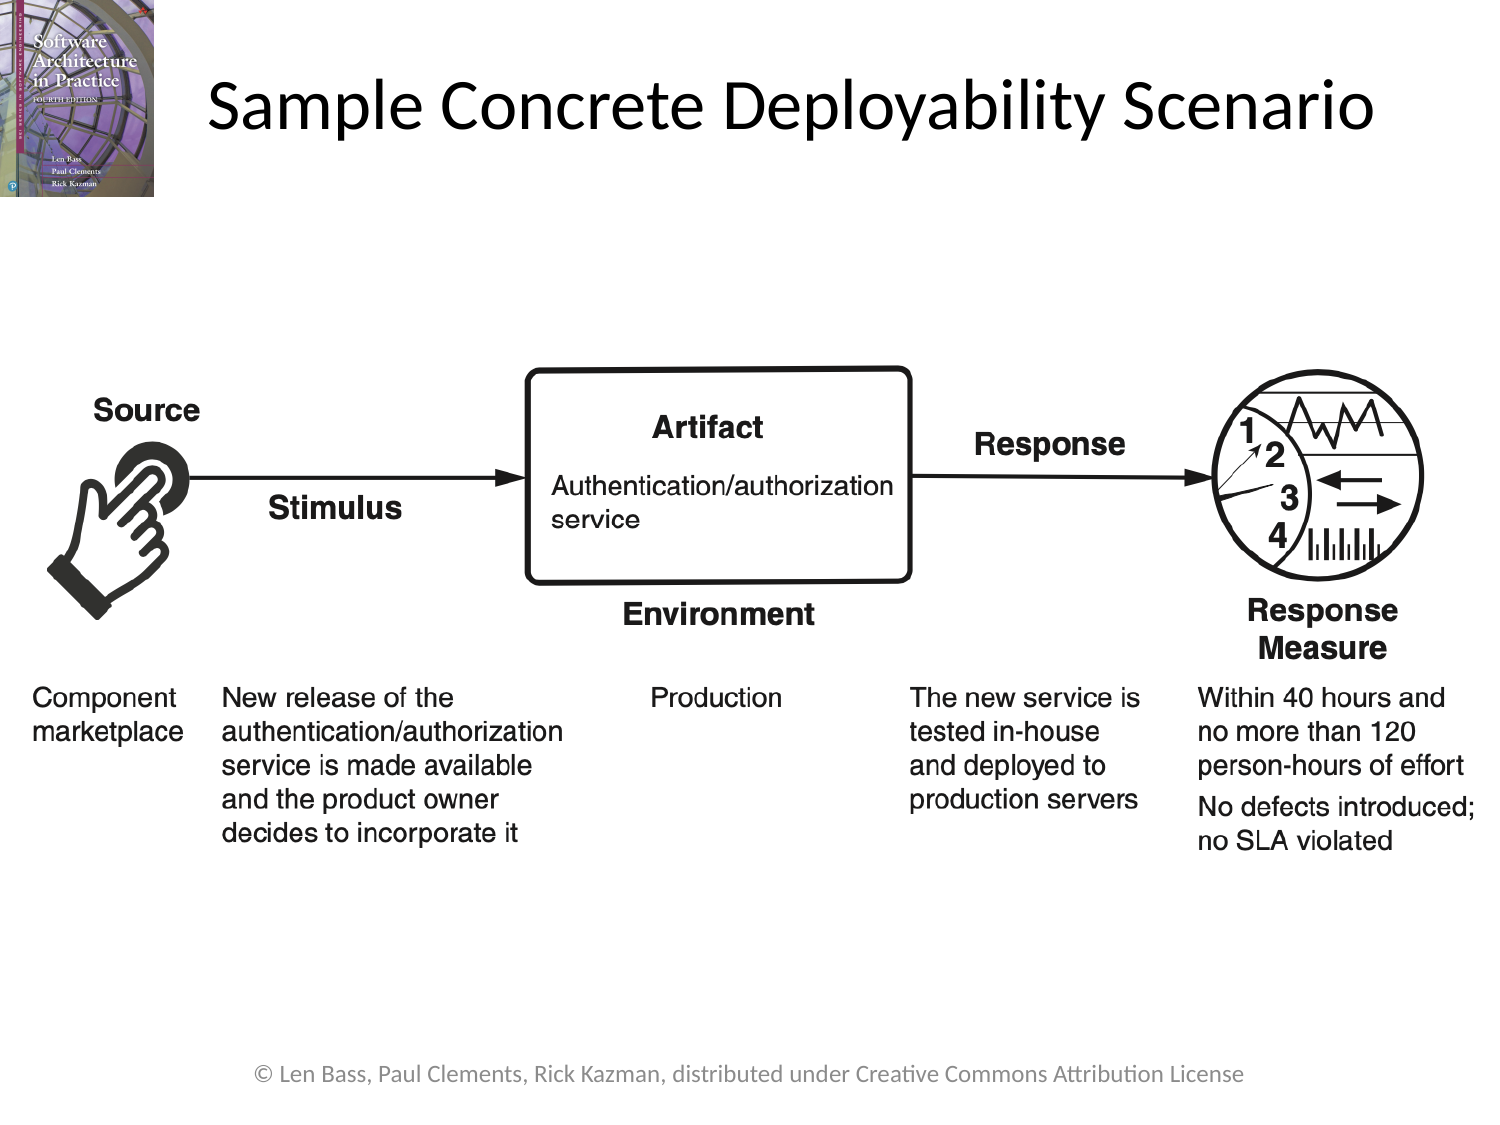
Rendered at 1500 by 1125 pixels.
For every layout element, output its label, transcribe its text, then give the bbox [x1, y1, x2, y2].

footer © Len Bass, Paul Clements, Rick Kazman, distributed under Creative Commons Attribution License [230, 1042, 1270, 1103]
picture [0, 322, 1500, 894]
title Sample Concrete Deployability Scenario [159, 45, 1425, 173]
picture [0, 0, 154, 197]
